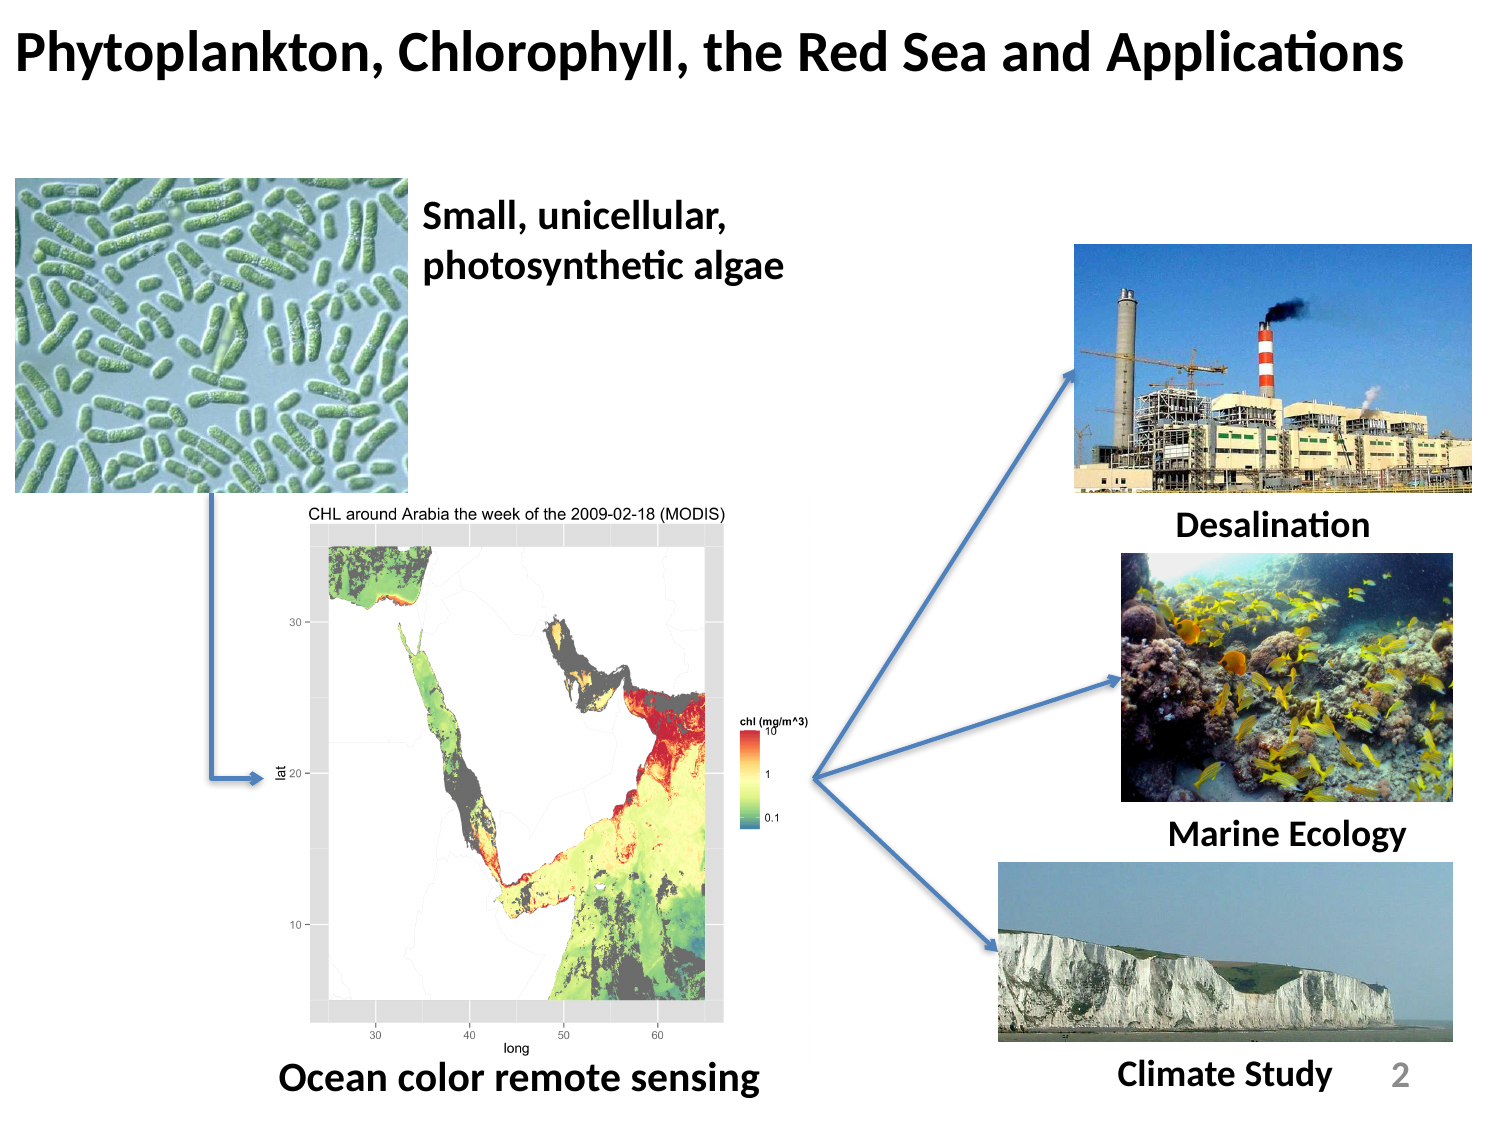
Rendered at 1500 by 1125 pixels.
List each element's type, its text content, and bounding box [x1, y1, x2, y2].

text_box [1121, 553, 1453, 863]
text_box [1074, 244, 1472, 554]
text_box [813, 778, 999, 953]
picture [14, 177, 815, 1065]
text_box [997, 861, 1453, 1103]
title Phytoplankton, Chlorophyll, the Red Sea and Applications [0, 2, 1500, 95]
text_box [94, 609, 381, 663]
text_box Ocean color remote sensing [263, 1072, 783, 1107]
text_box Small, unicellular, photosynthetic algae [411, 180, 848, 295]
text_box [813, 677, 1123, 779]
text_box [813, 368, 1076, 676]
